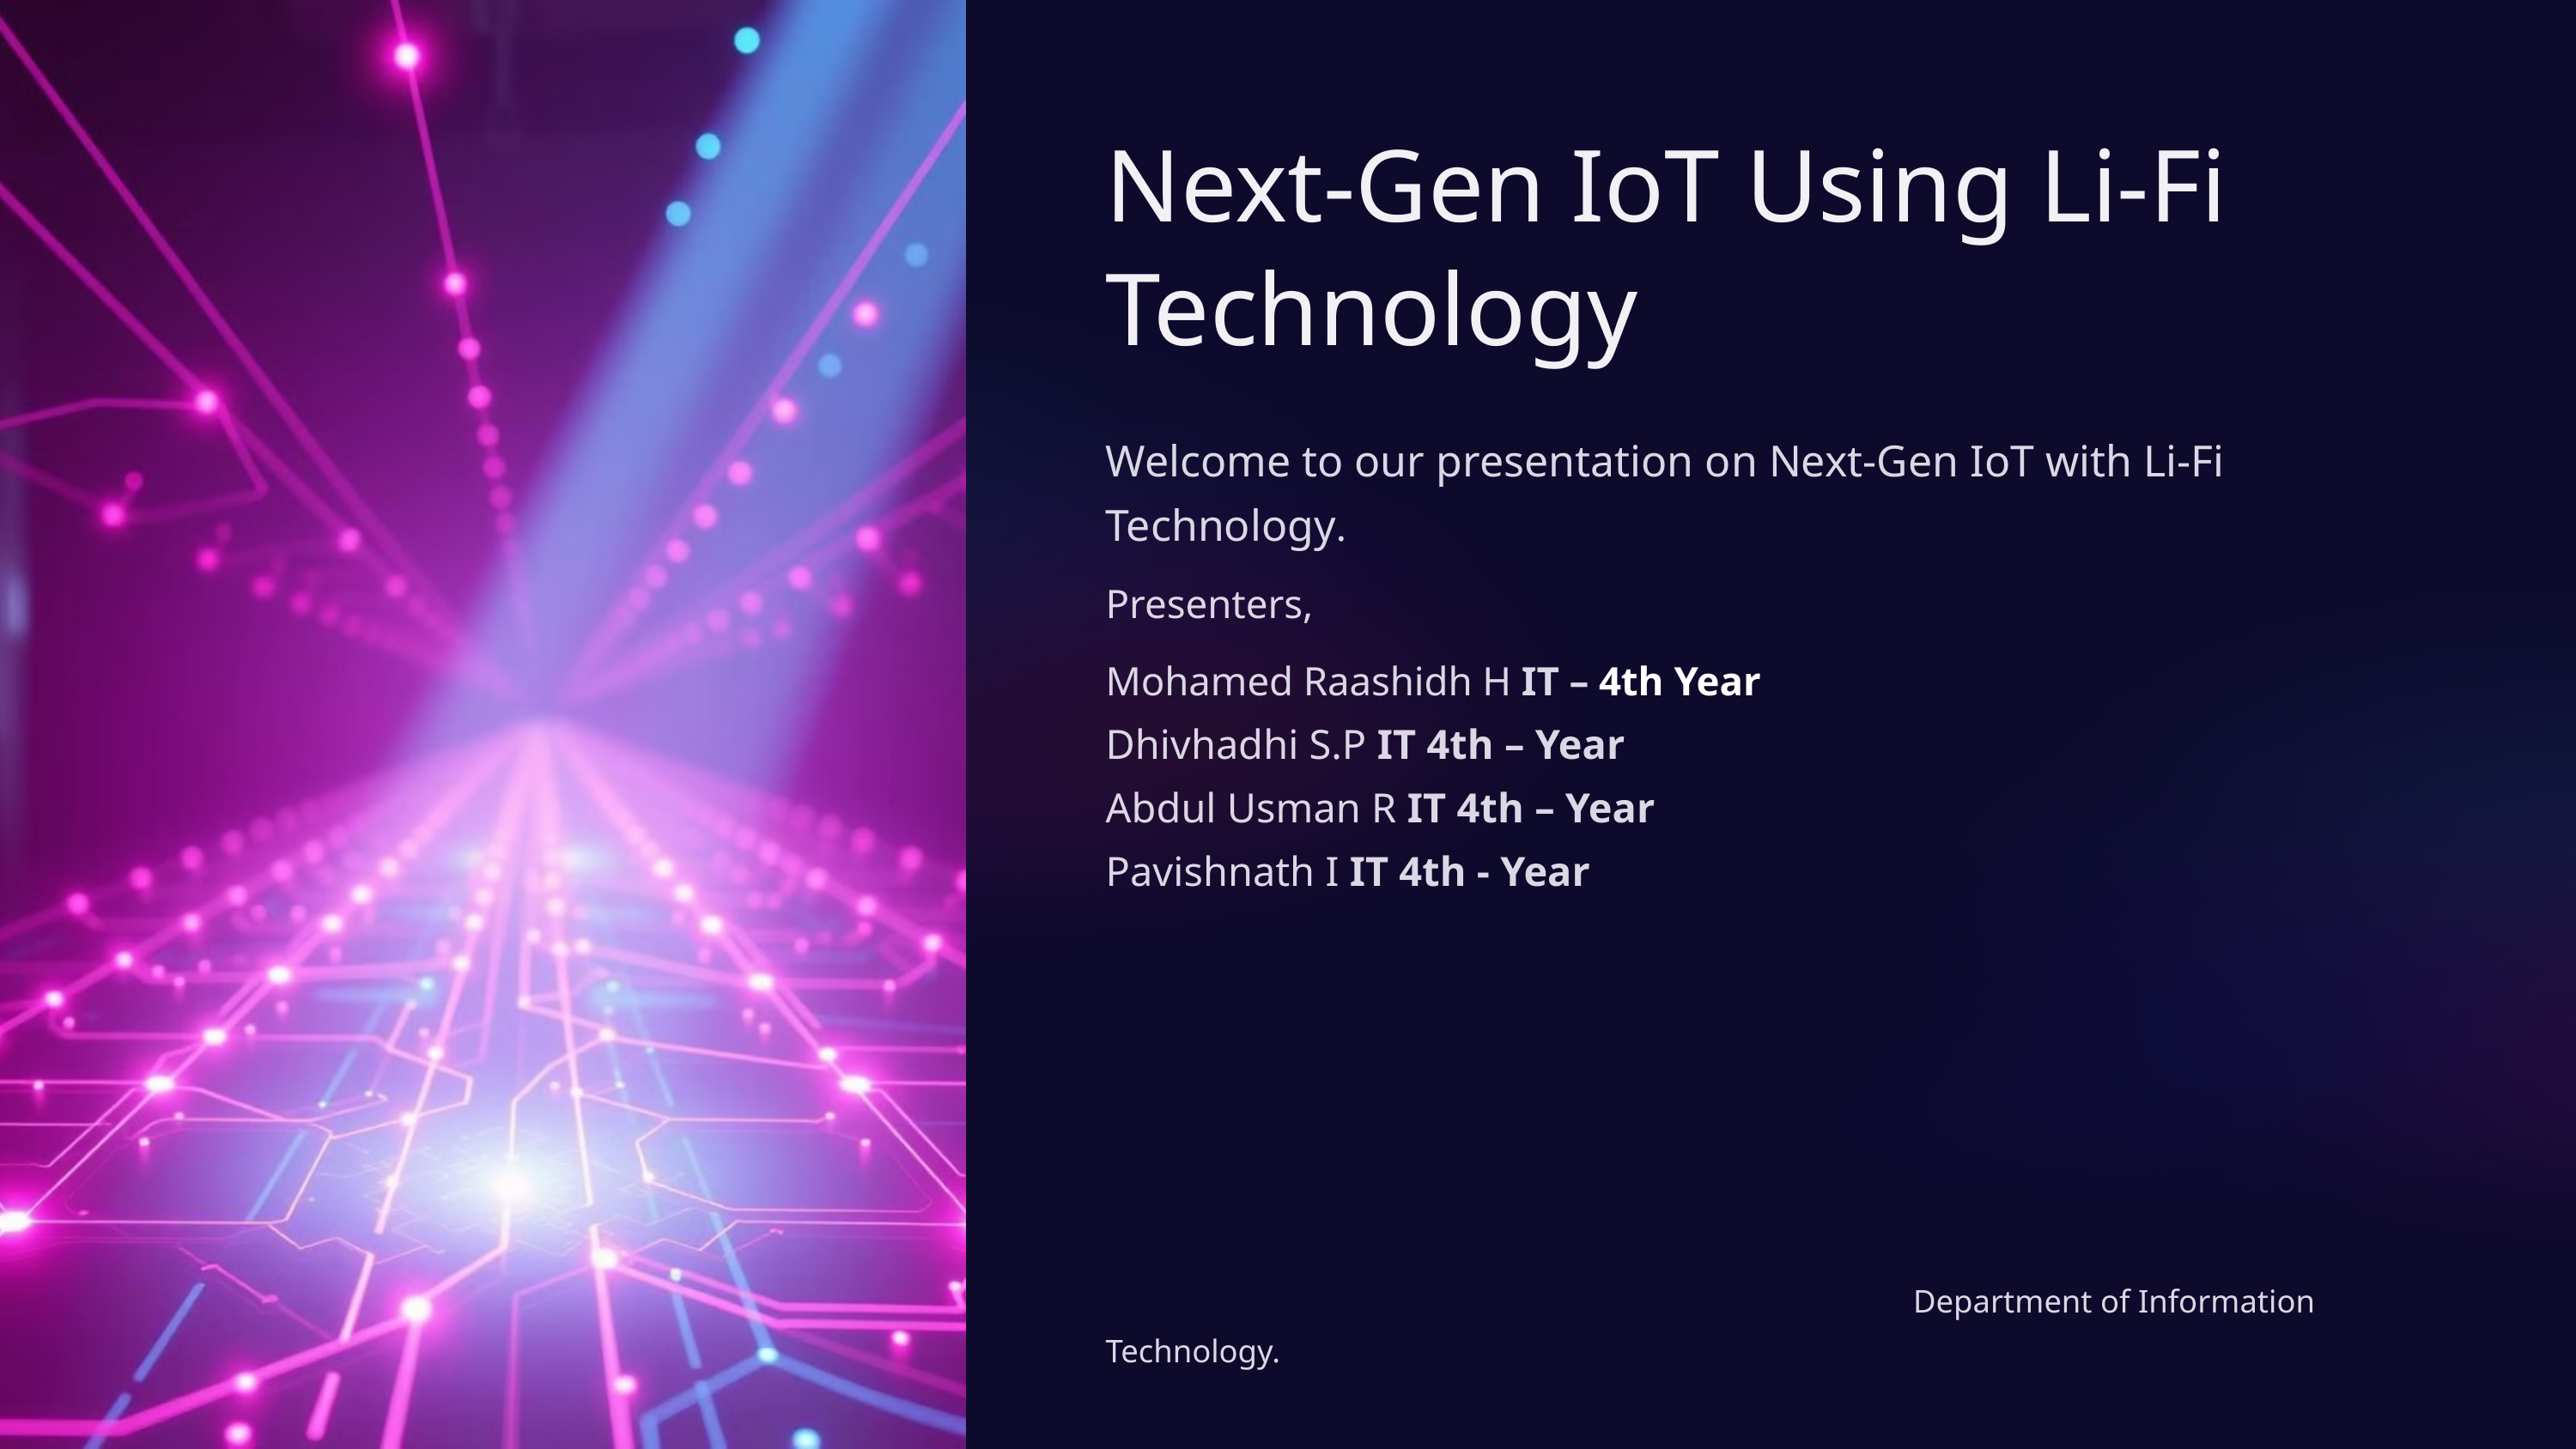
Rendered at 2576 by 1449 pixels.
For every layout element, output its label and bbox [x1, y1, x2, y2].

text_box [1105, 430, 2437, 495]
text_box [1105, 571, 2437, 636]
text_box [0, 0, 2576, 1449]
text_box [1105, 121, 2437, 372]
text_box [1105, 648, 2437, 922]
text_box [1105, 1275, 2437, 1327]
